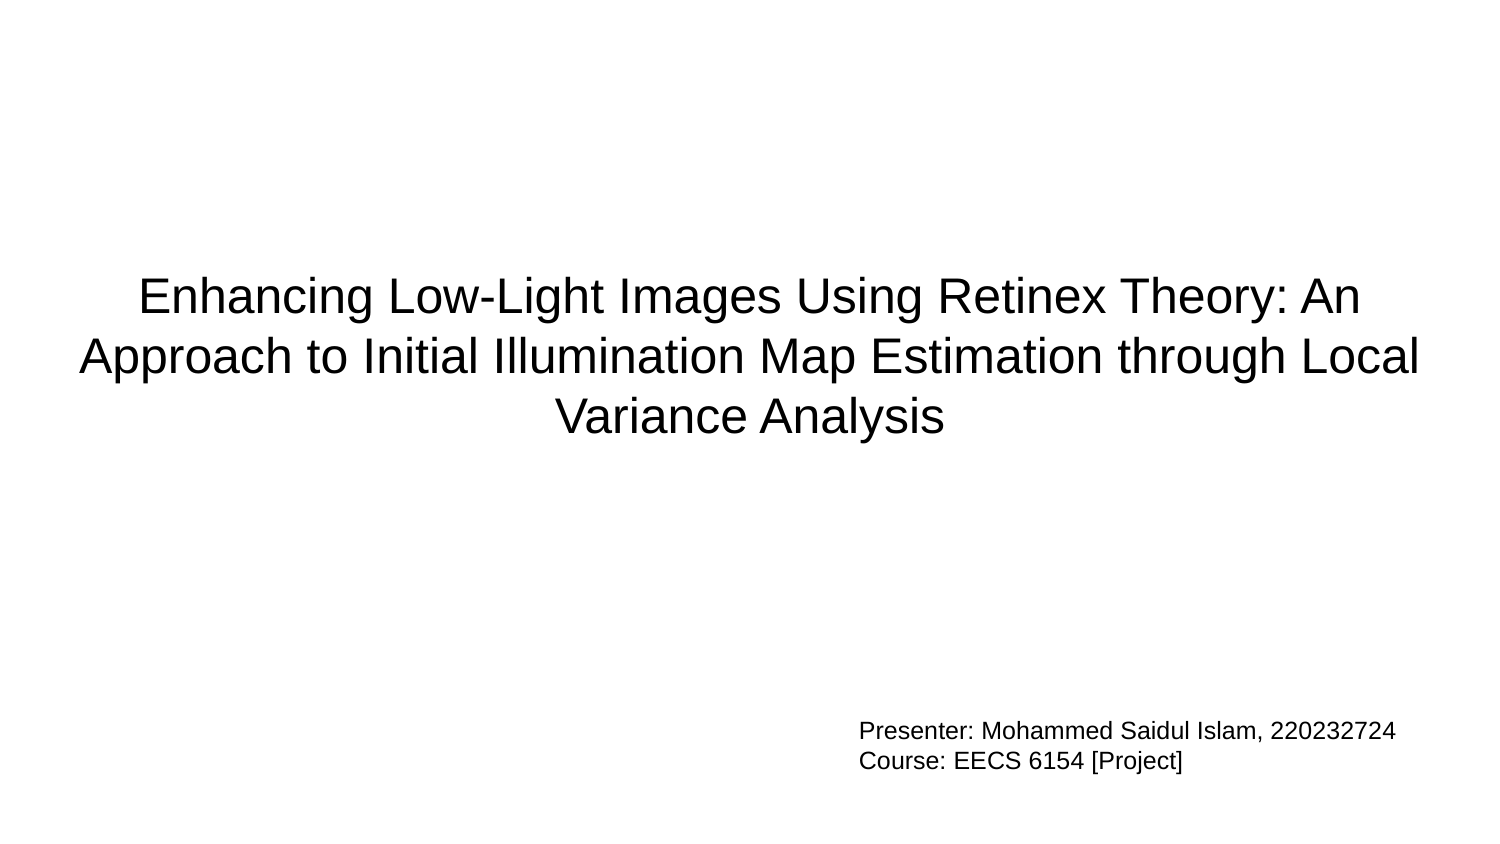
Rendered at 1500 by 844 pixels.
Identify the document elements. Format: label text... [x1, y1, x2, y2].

title Presenter: Mohammed Saidul Islam, 220232724 Course: EECS 6154 [Project] [843, 699, 1475, 814]
title Enhancing Low-Light Images Using Retinex Theory: An Approach to Initial Illumination Map Estimation through Local Variance Analysis [51, 122, 1449, 459]
